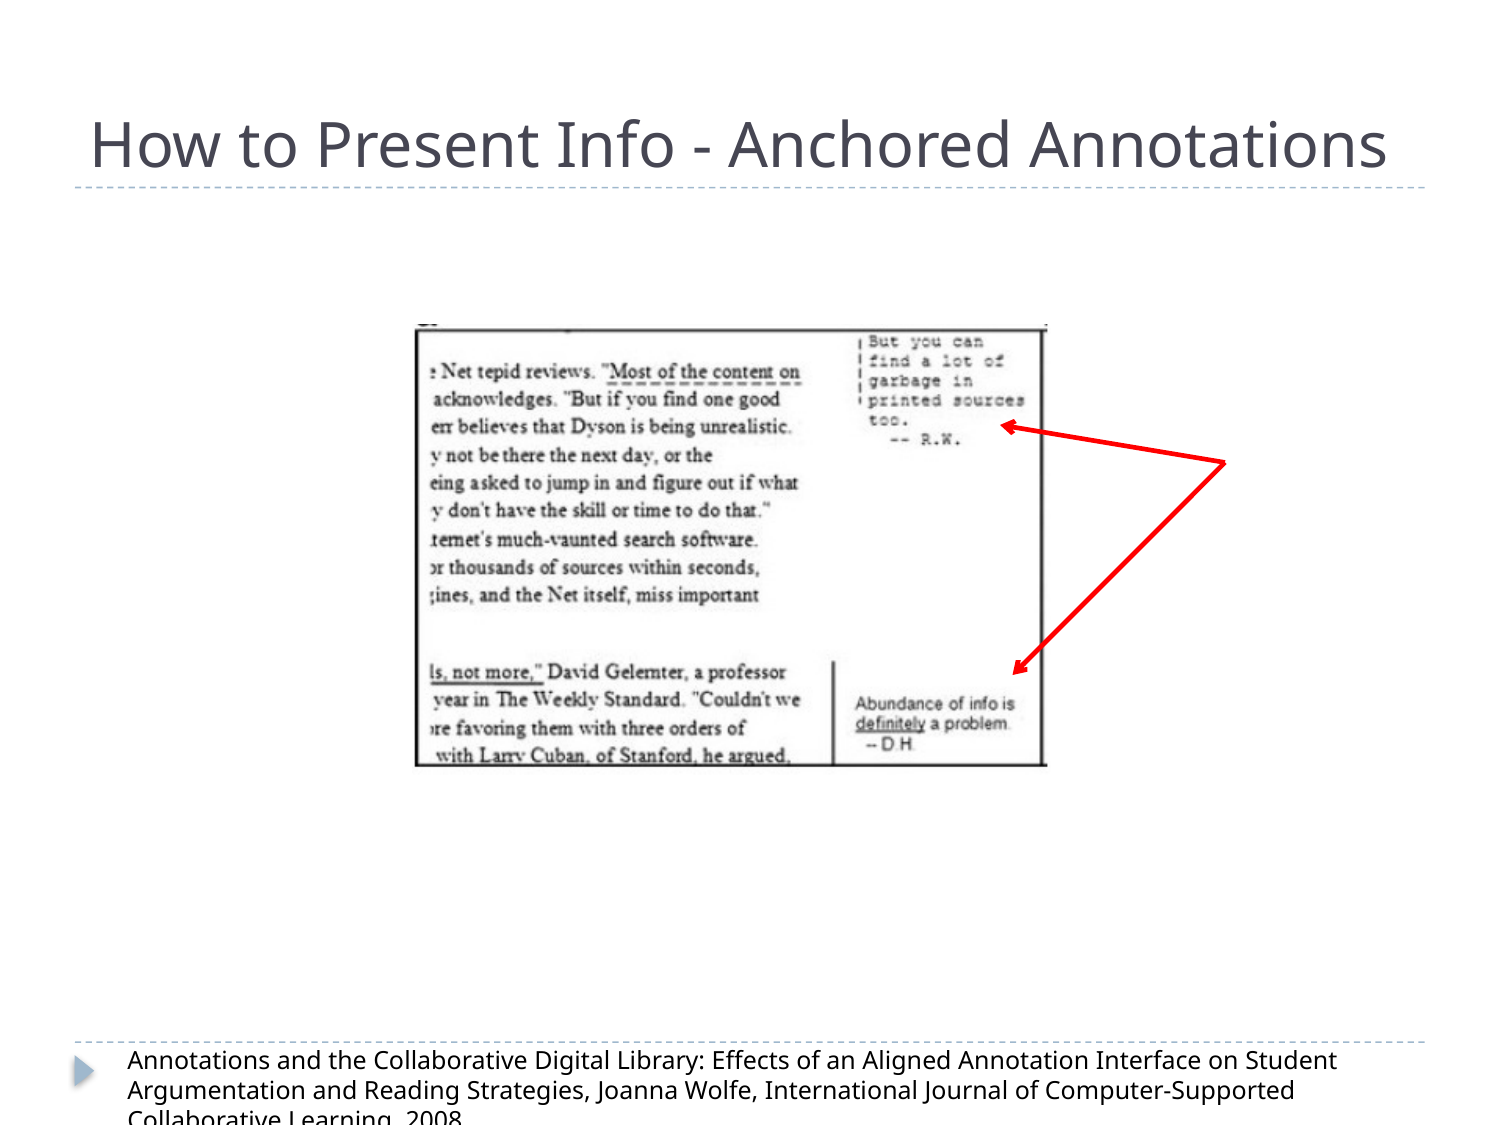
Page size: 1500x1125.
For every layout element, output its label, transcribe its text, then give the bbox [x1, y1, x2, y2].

title How to Present Info - Anchored Annotations [75, 24, 1425, 188]
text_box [999, 424, 1226, 463]
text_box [1012, 462, 1226, 676]
text_box Annotations and the Collaborative Digital Library: Effects of an Aligned Annotation Interface on Student Argumentation and Reading Strategies, Joanna Wolfe, International Journal of Computer-Supported Collaborative Learning, 2008 [112, 1037, 1425, 1125]
picture [412, 324, 1068, 790]
